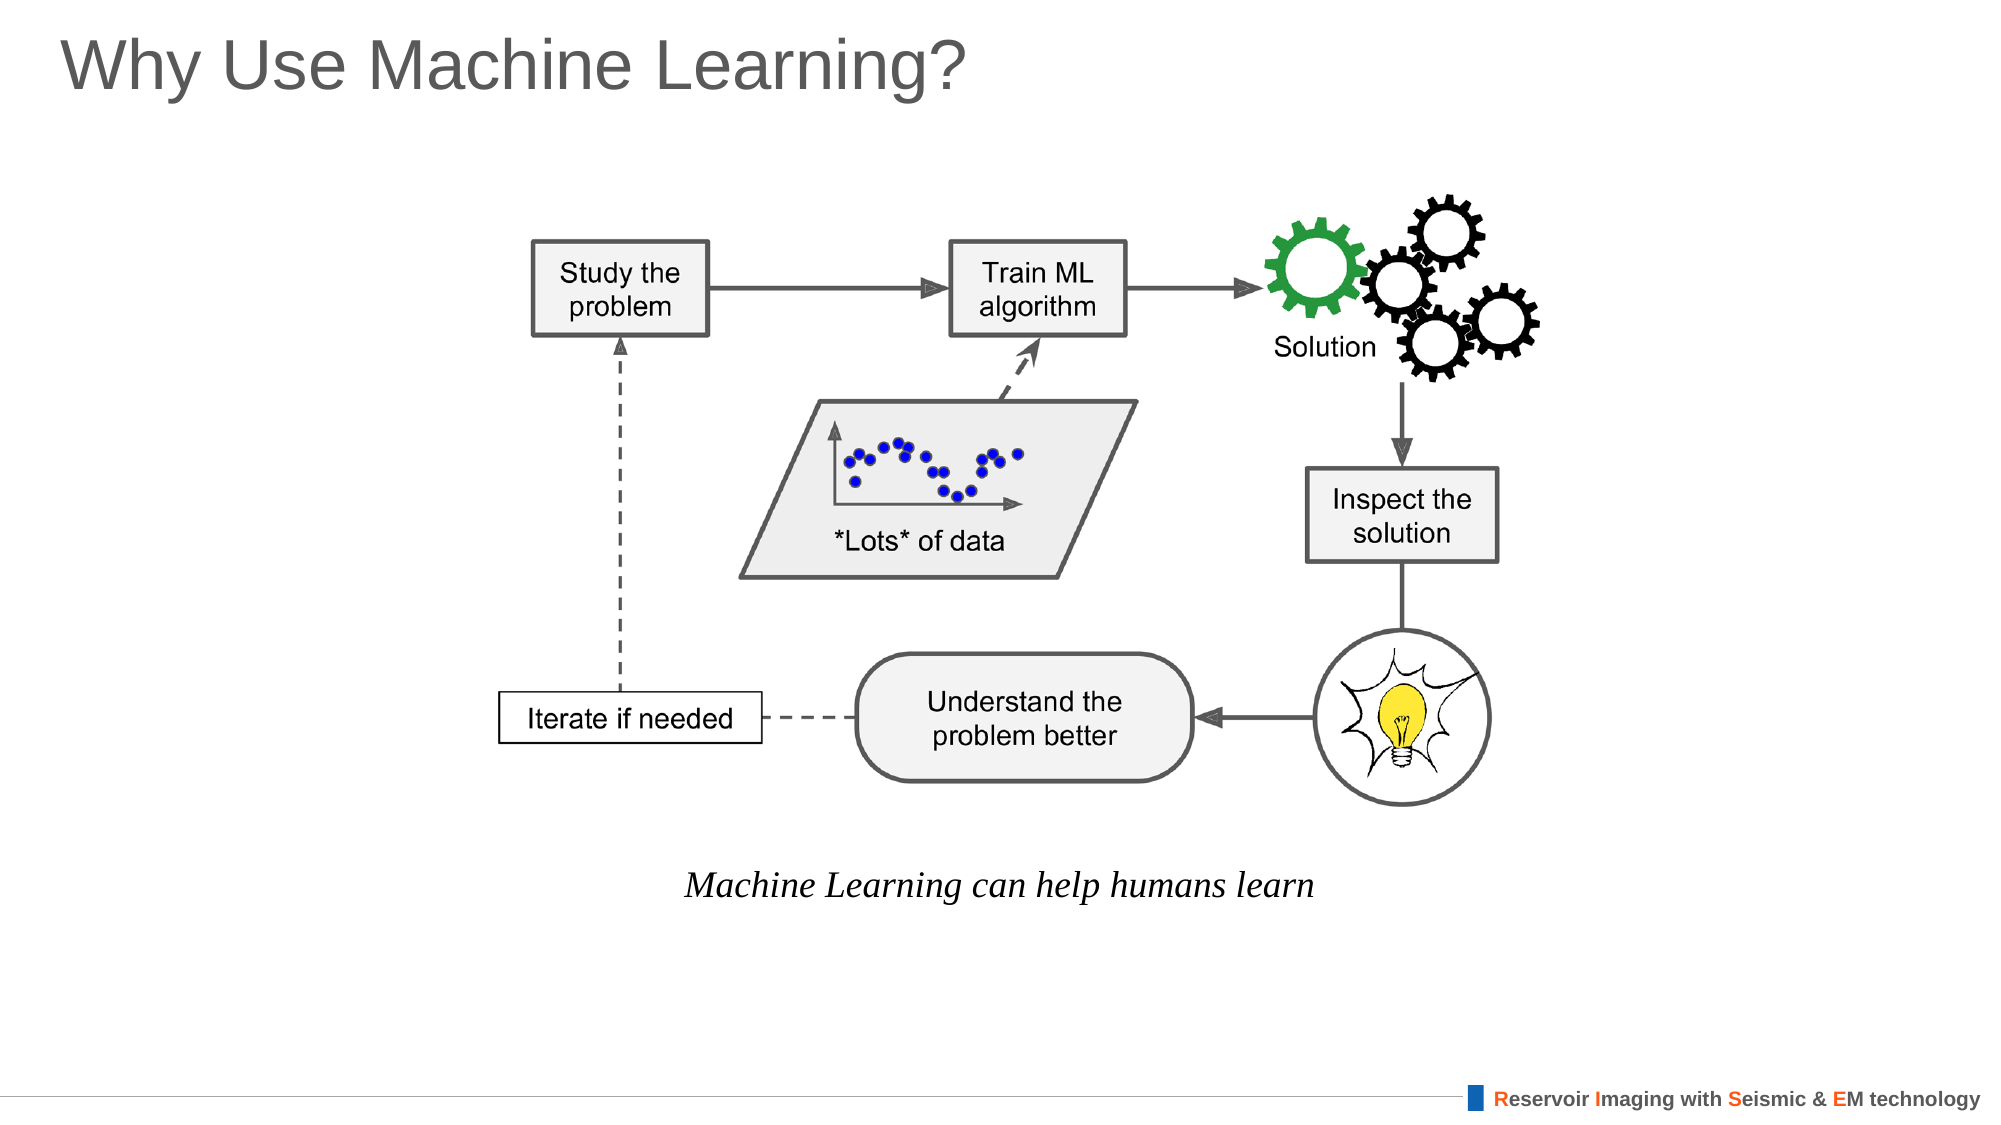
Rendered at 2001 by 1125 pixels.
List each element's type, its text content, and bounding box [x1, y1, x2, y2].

text_box Machine Learning can help humans learn [669, 852, 1331, 912]
picture [498, 194, 1540, 807]
title Why Use Machine Learning? [45, 0, 1771, 134]
